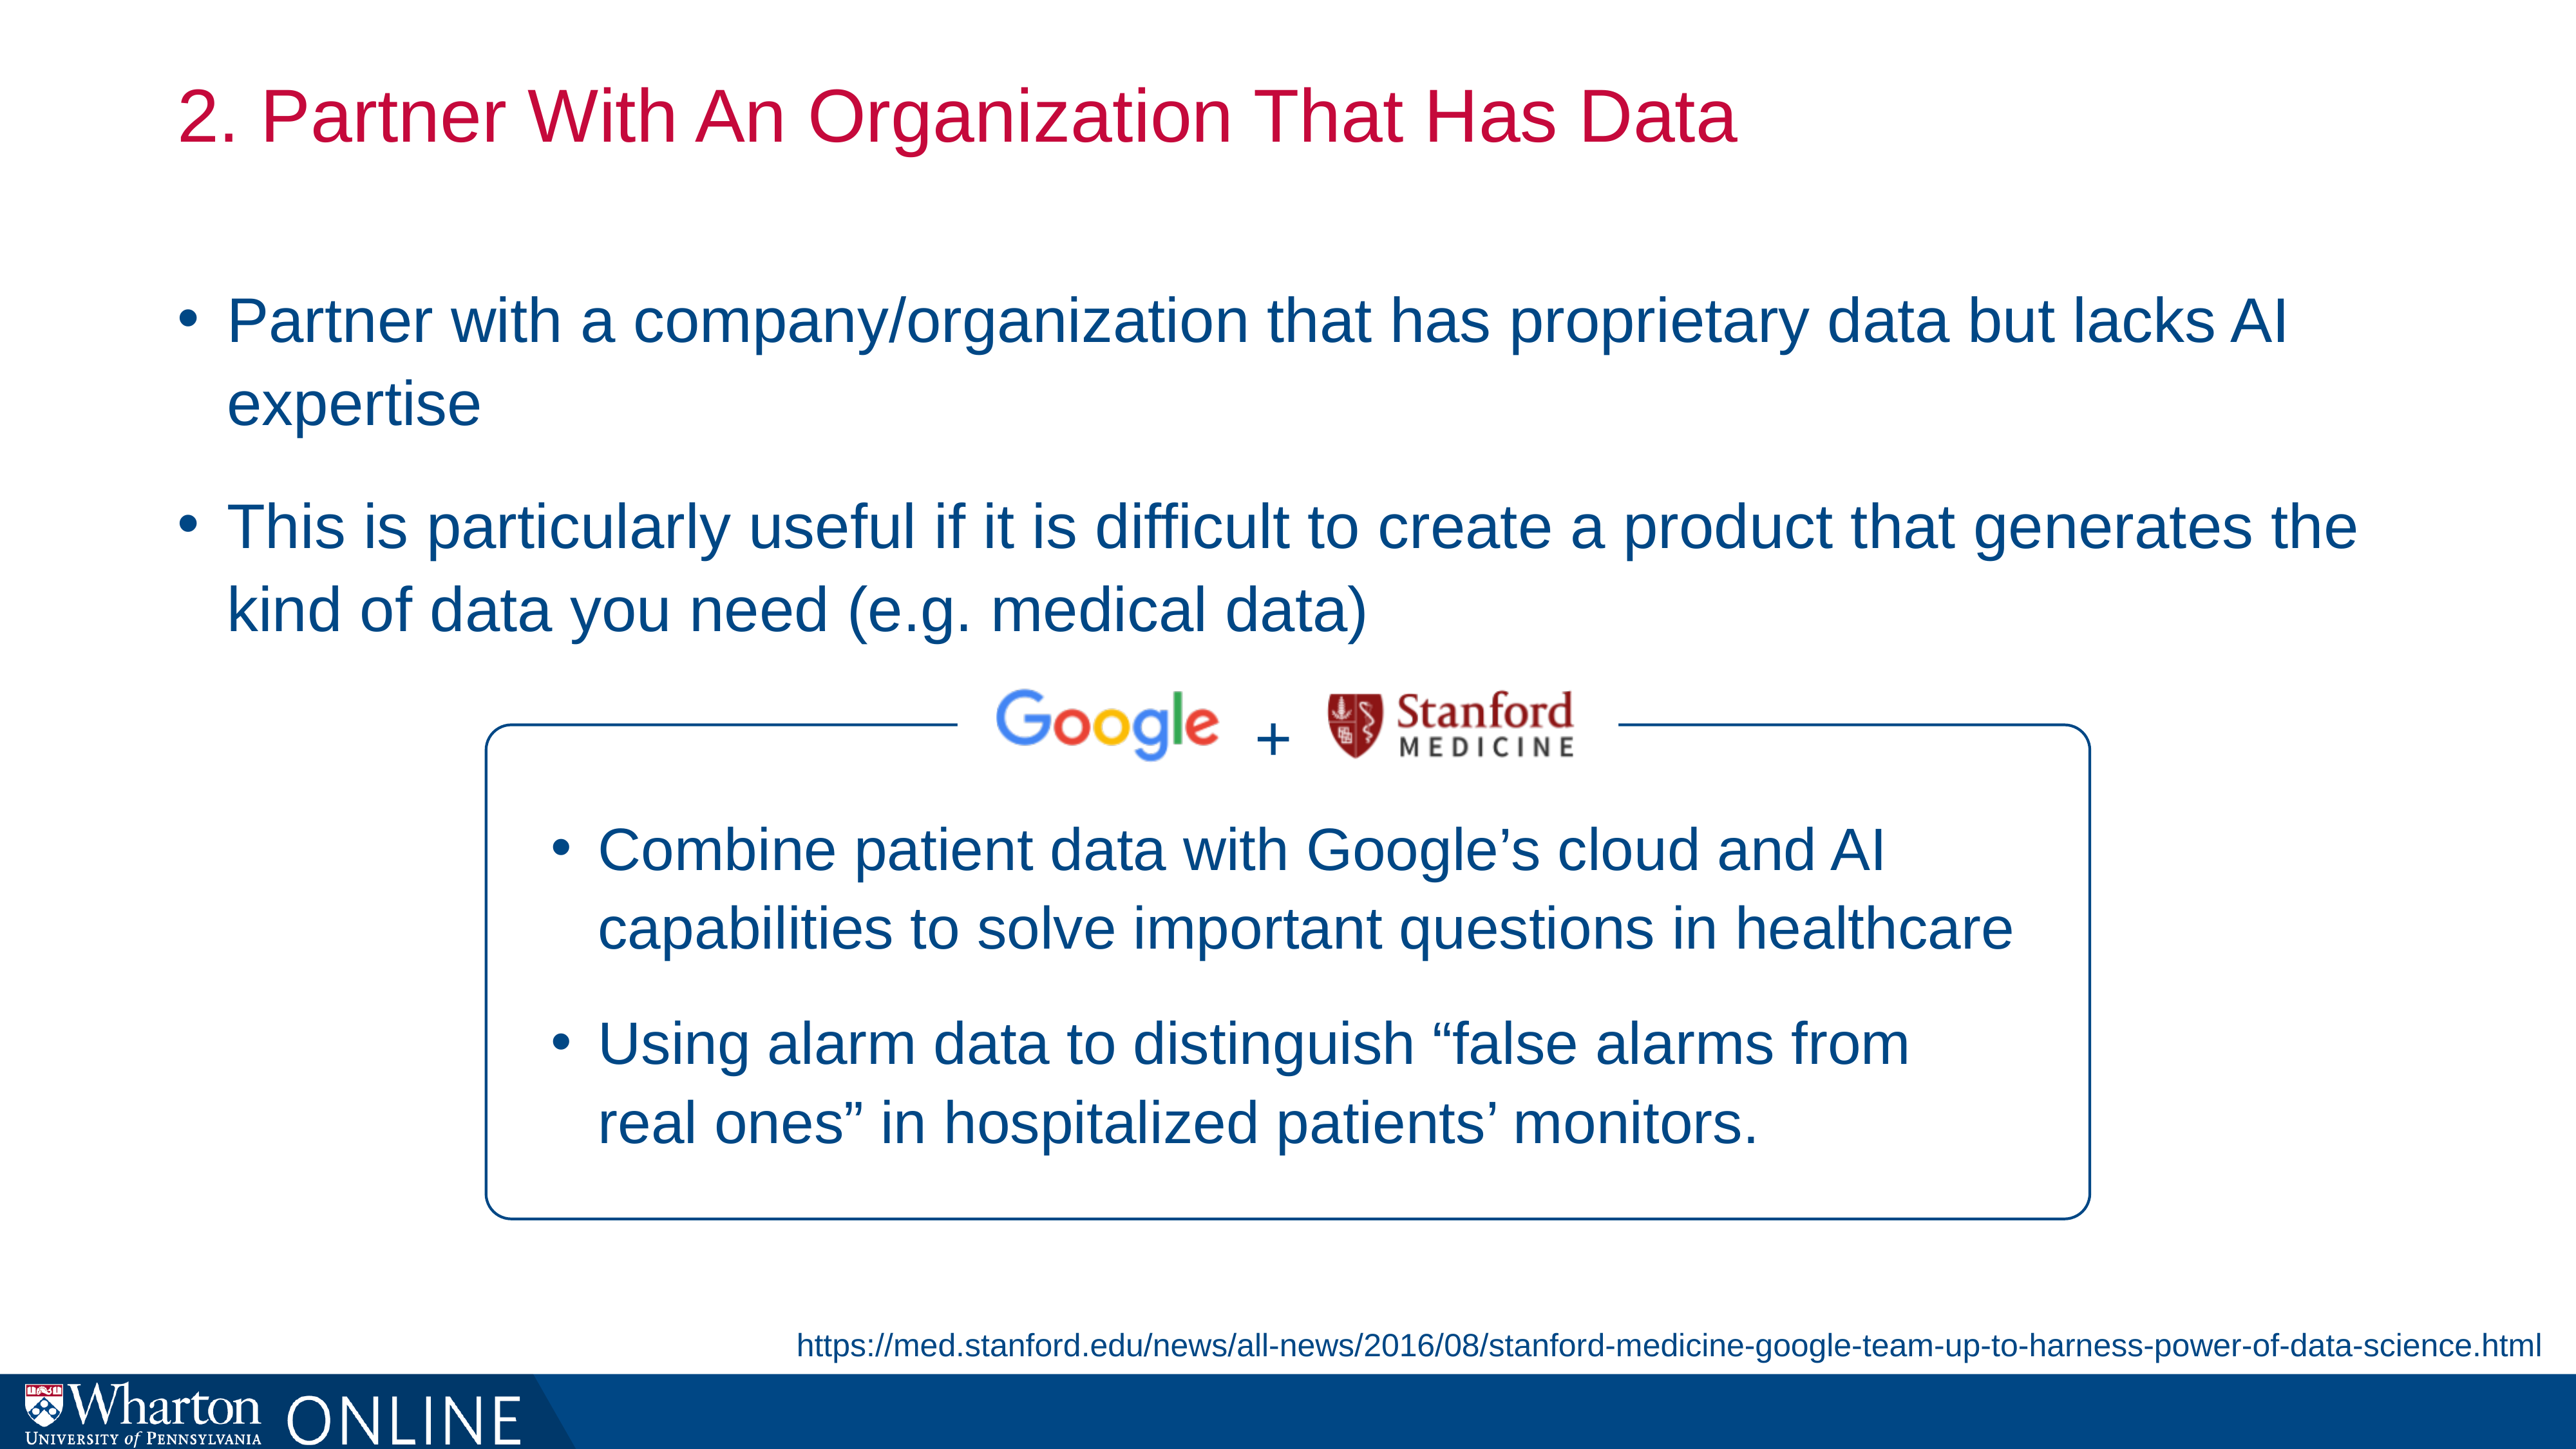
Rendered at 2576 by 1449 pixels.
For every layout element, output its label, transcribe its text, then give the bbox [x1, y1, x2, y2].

list Partner with a company/organization that has proprietary data but lacks AI expertise This is particularly useful if it is difficult to create a product that generates the kind of data you need (e.g. medical data) [176, 271, 2400, 647]
text_box https://med.stanford.edu/news/all-news/2016/08/stanford-medicine-google-team-up-to-harness-power-of-data-science.html [786, 1314, 2576, 1373]
title 2. Partner With An Organization That Has Data [176, 77, 2400, 194]
picture [25, 1381, 520, 1448]
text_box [486, 657, 2090, 1219]
